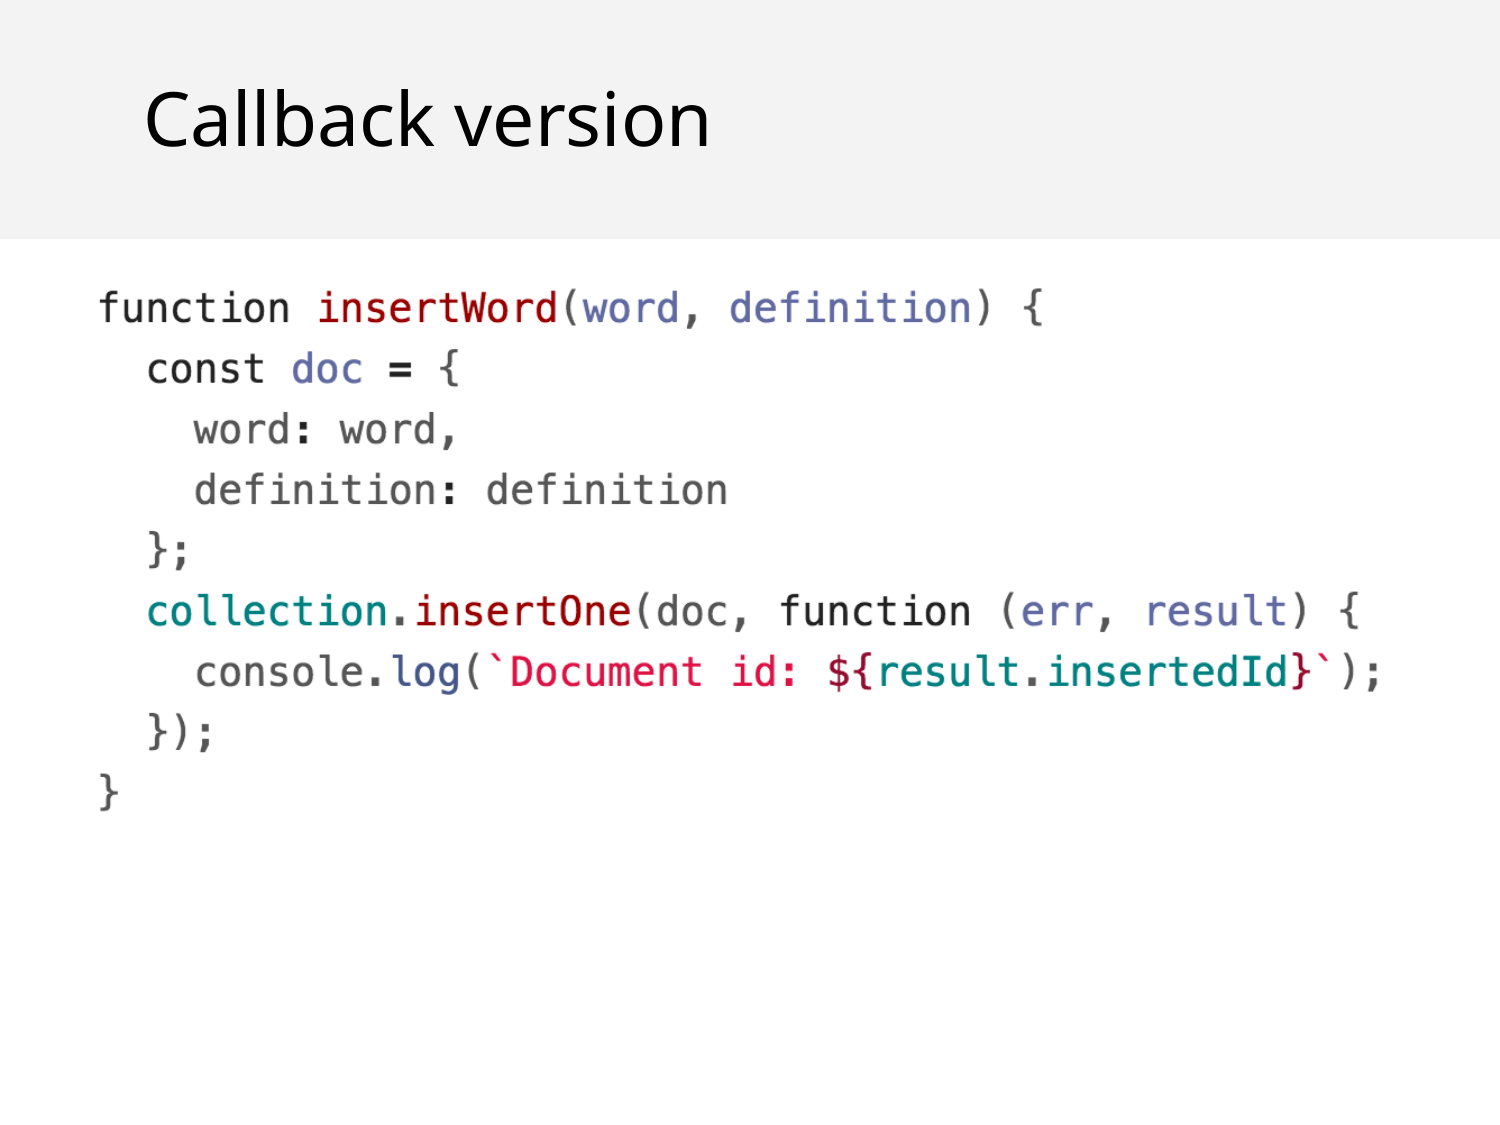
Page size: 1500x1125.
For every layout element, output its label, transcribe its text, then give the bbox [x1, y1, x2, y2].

text_box Callback version [128, 56, 1372, 183]
picture [82, 274, 1418, 850]
